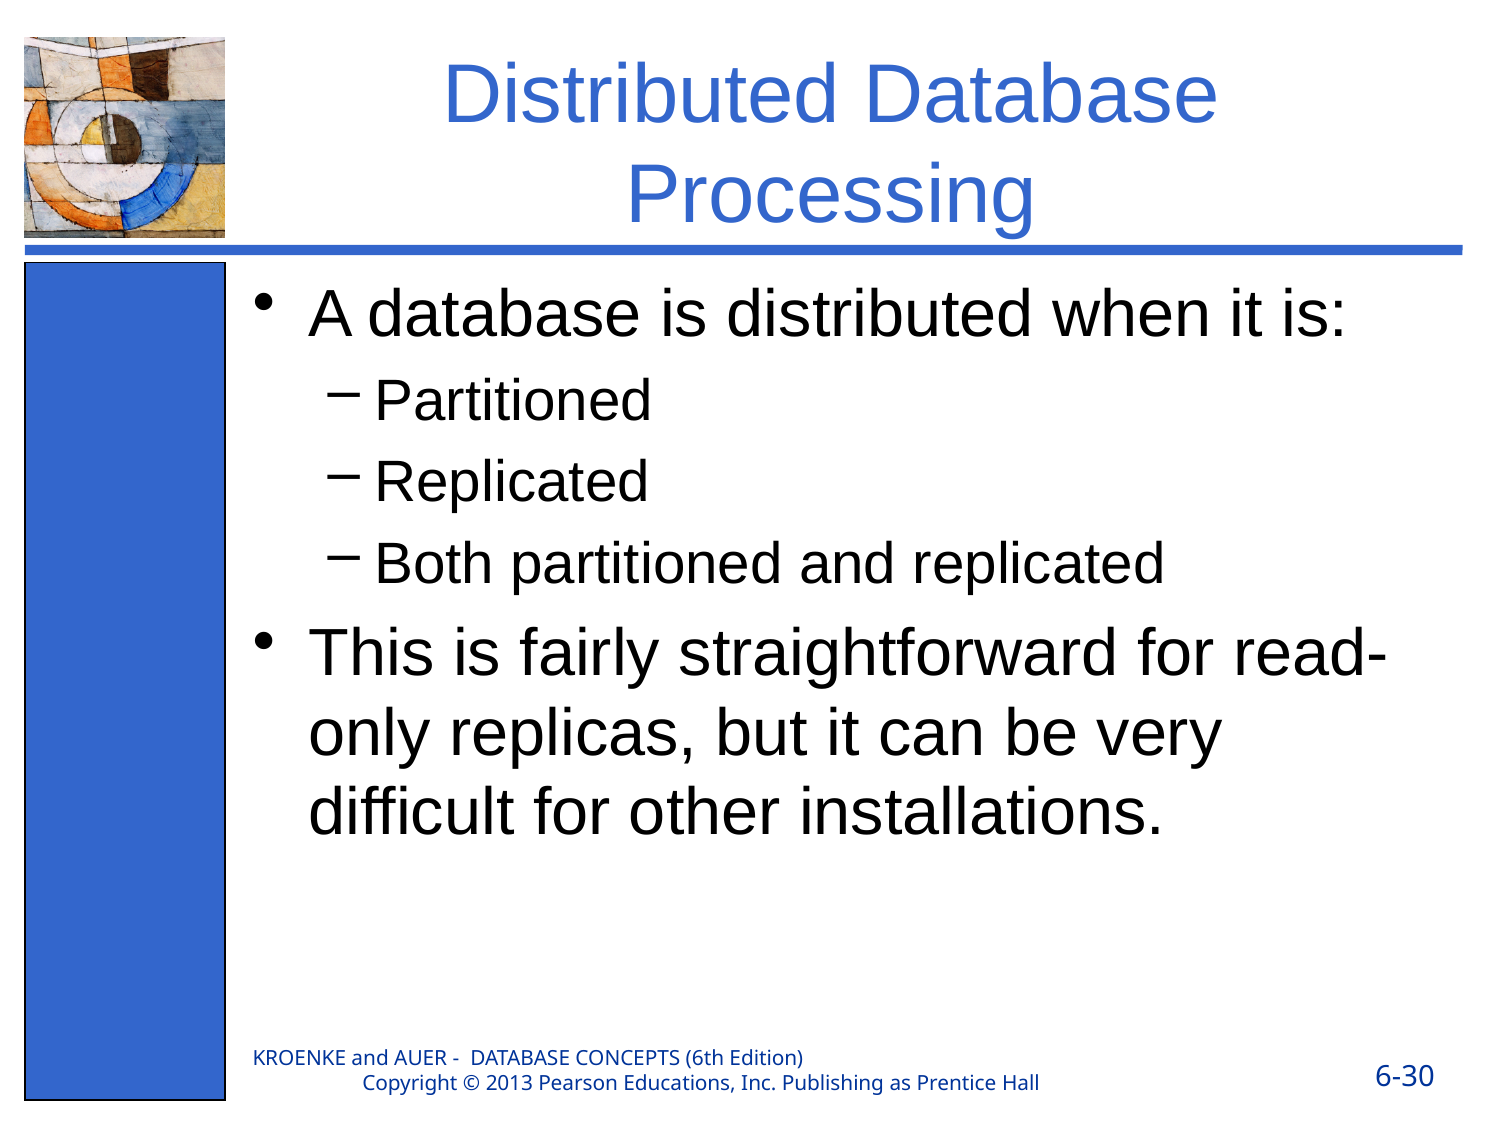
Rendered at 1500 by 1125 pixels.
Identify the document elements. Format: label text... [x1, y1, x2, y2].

title Distributed Database Processing [237, 44, 1426, 233]
footer KROENKE and AUER - DATABASE CONCEPTS (6th Edition) Copyright © 2013 Pearson Educations, Inc. Publishing as Prentice Hall [237, 1037, 1088, 1104]
slide_number 6-30 [1287, 1049, 1451, 1103]
list A database is distributed when it is: Partitioned Replicated Both partitioned and replicated This is fairly straightforward for read-only replicas, but it can be very difficult for other installations. [237, 262, 1426, 1026]
picture [24, 37, 225, 238]
